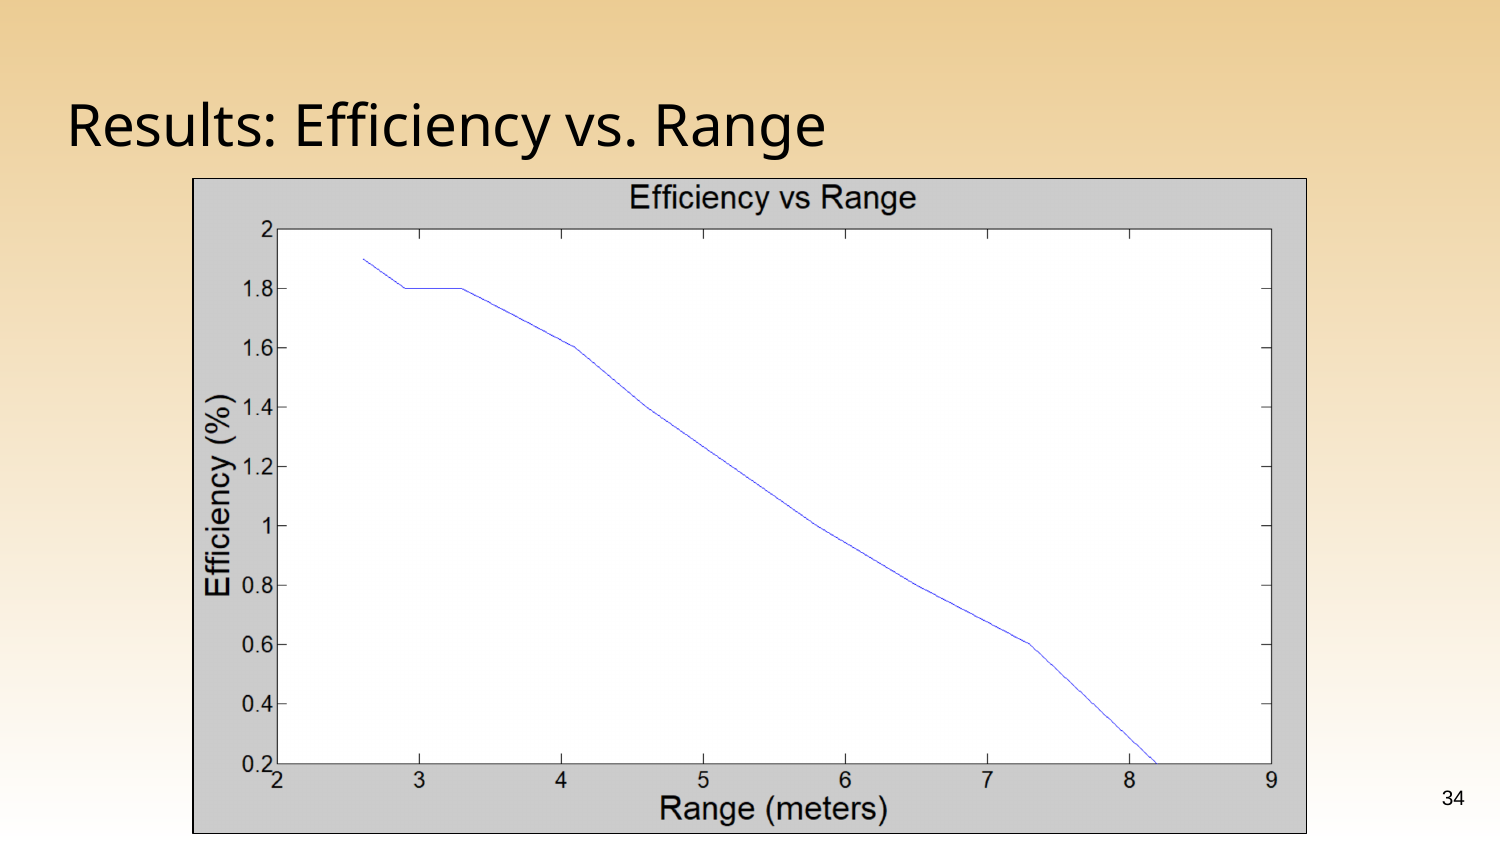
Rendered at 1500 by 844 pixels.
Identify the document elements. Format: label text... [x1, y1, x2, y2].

title Results: Efficiency vs. Range [51, 72, 1449, 167]
slide_number ‹#› [1389, 764, 1480, 830]
picture [193, 179, 1307, 834]
